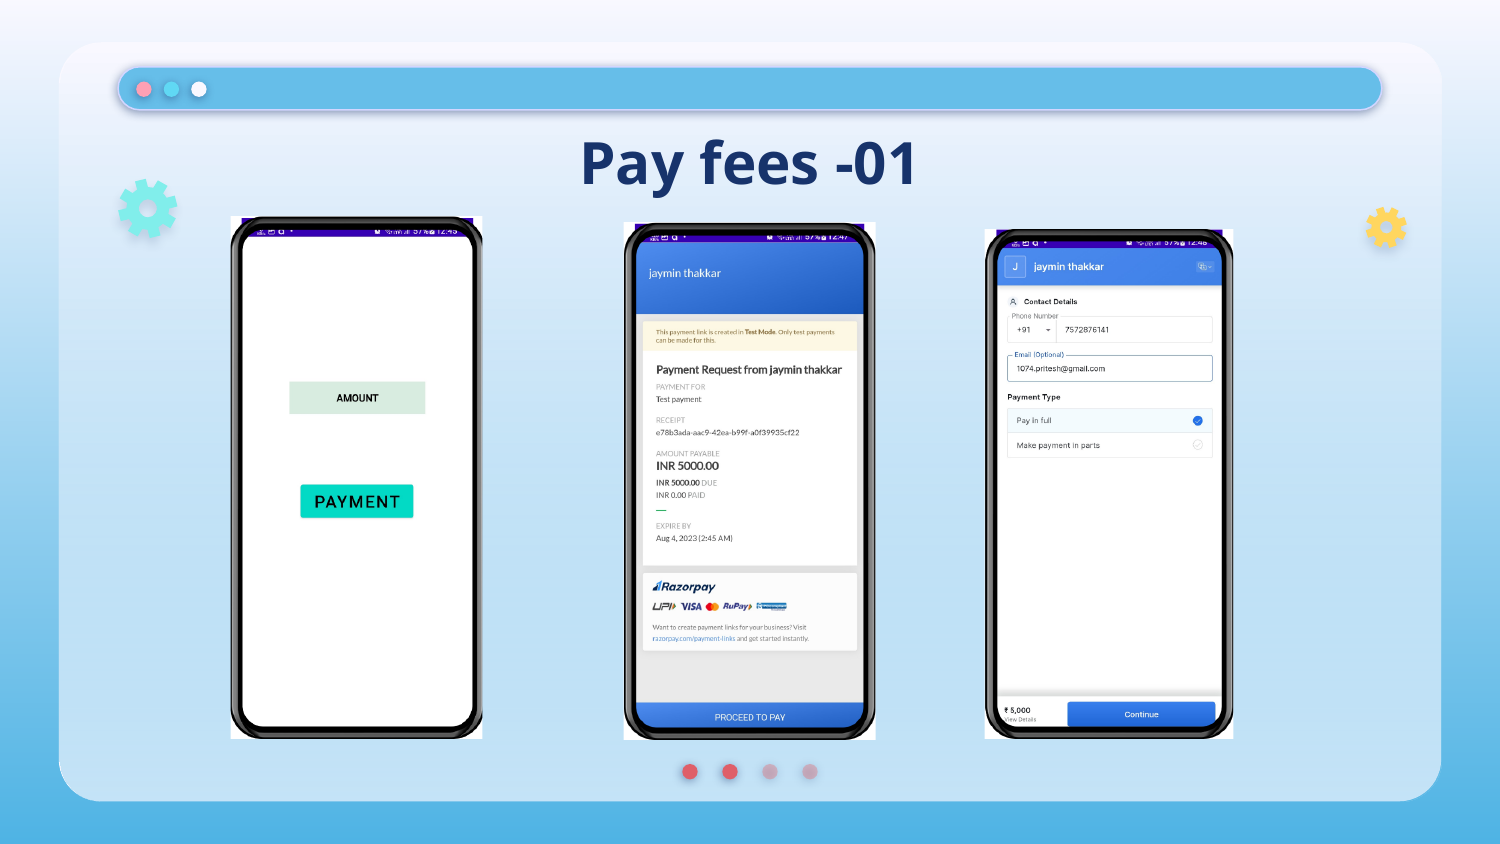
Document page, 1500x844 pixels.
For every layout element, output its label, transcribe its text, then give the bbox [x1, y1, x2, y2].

text_box [118, 178, 178, 239]
title Pay fees -01 [118, 113, 1382, 208]
picture [230, 216, 483, 739]
picture [623, 222, 876, 740]
picture [984, 229, 1234, 740]
text_box [1365, 206, 1407, 248]
